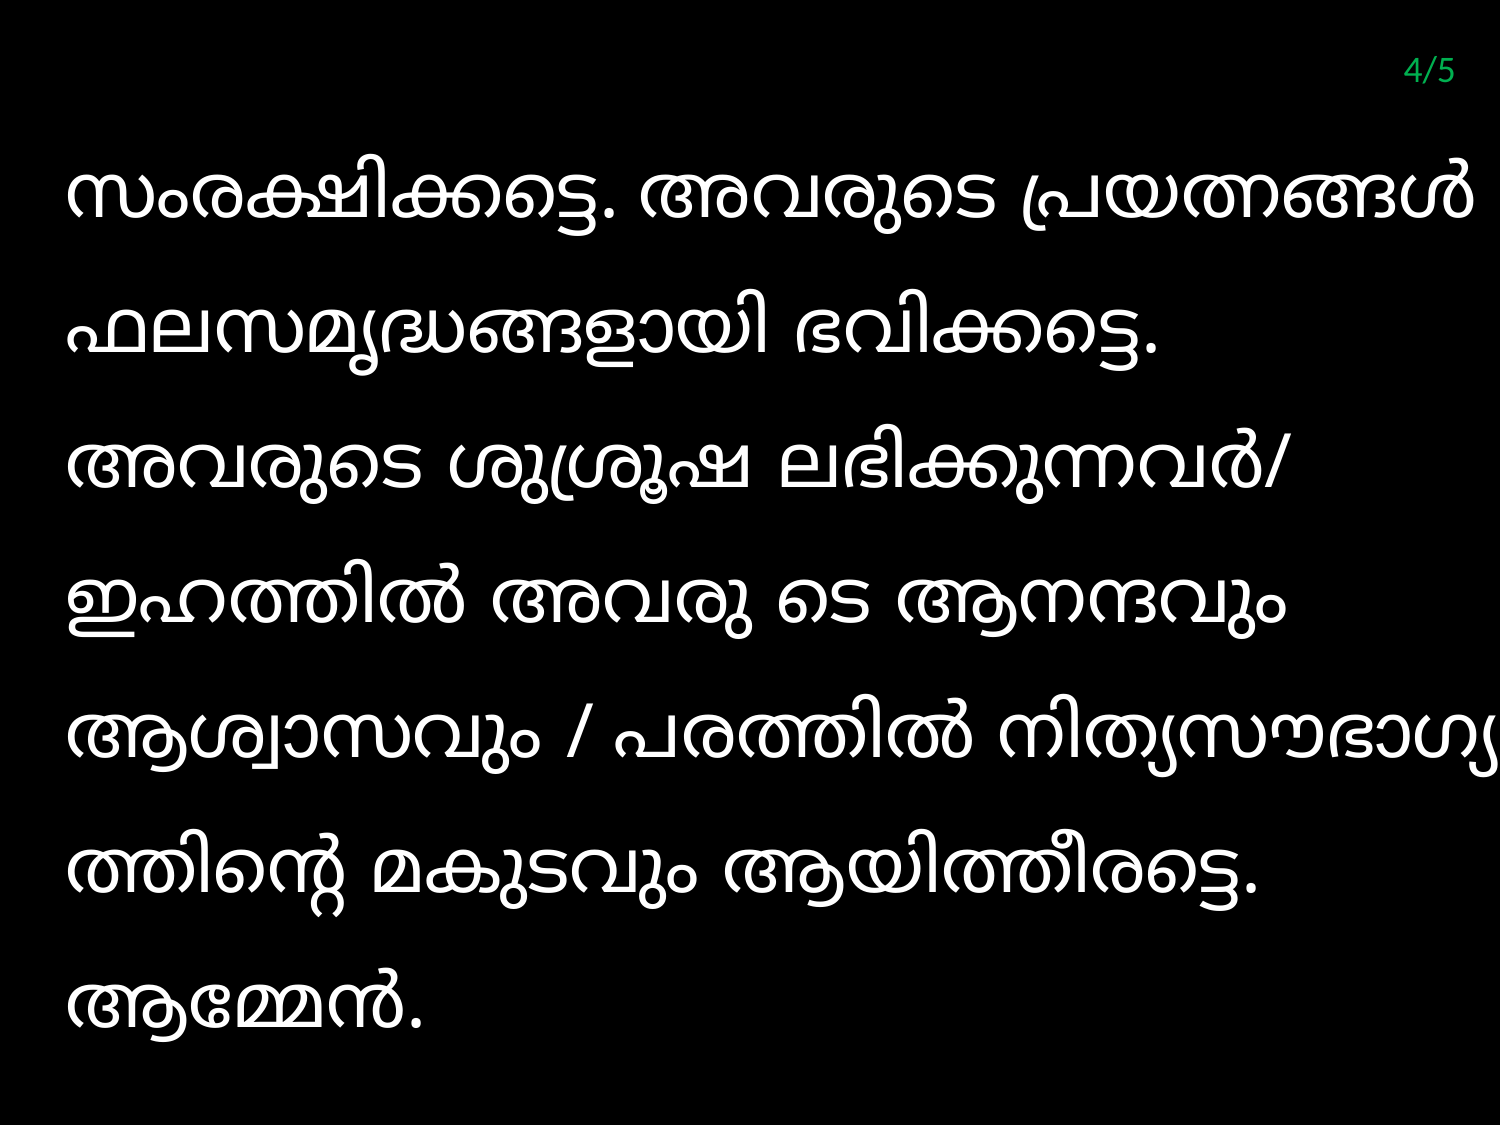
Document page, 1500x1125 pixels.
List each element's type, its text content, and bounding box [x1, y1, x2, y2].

text_box 4/5 [1388, 37, 1471, 98]
list സംരക്ഷിക്കട്ടെ. അവരുടെ പ്രയത്നങ്ങള്‍ ഫലസമൃദ്ധങ്ങളായി ഭവിക്കട്ടെ. അവരുടെ ശുശ്രൂഷ ലഭിക്കുന്നവര്‍/ ഇഹത്തില്‍ അവരു ടെ ആനന്ദവും ആശ്വാസവും / പരത്തില്‍ നിത്യസൗഭാഗ്യ ത്തിന്‍റെ മകുടവും ആയിത്തീരട്ടെ. ആമ്മേന്‍. [50, 63, 1500, 1077]
